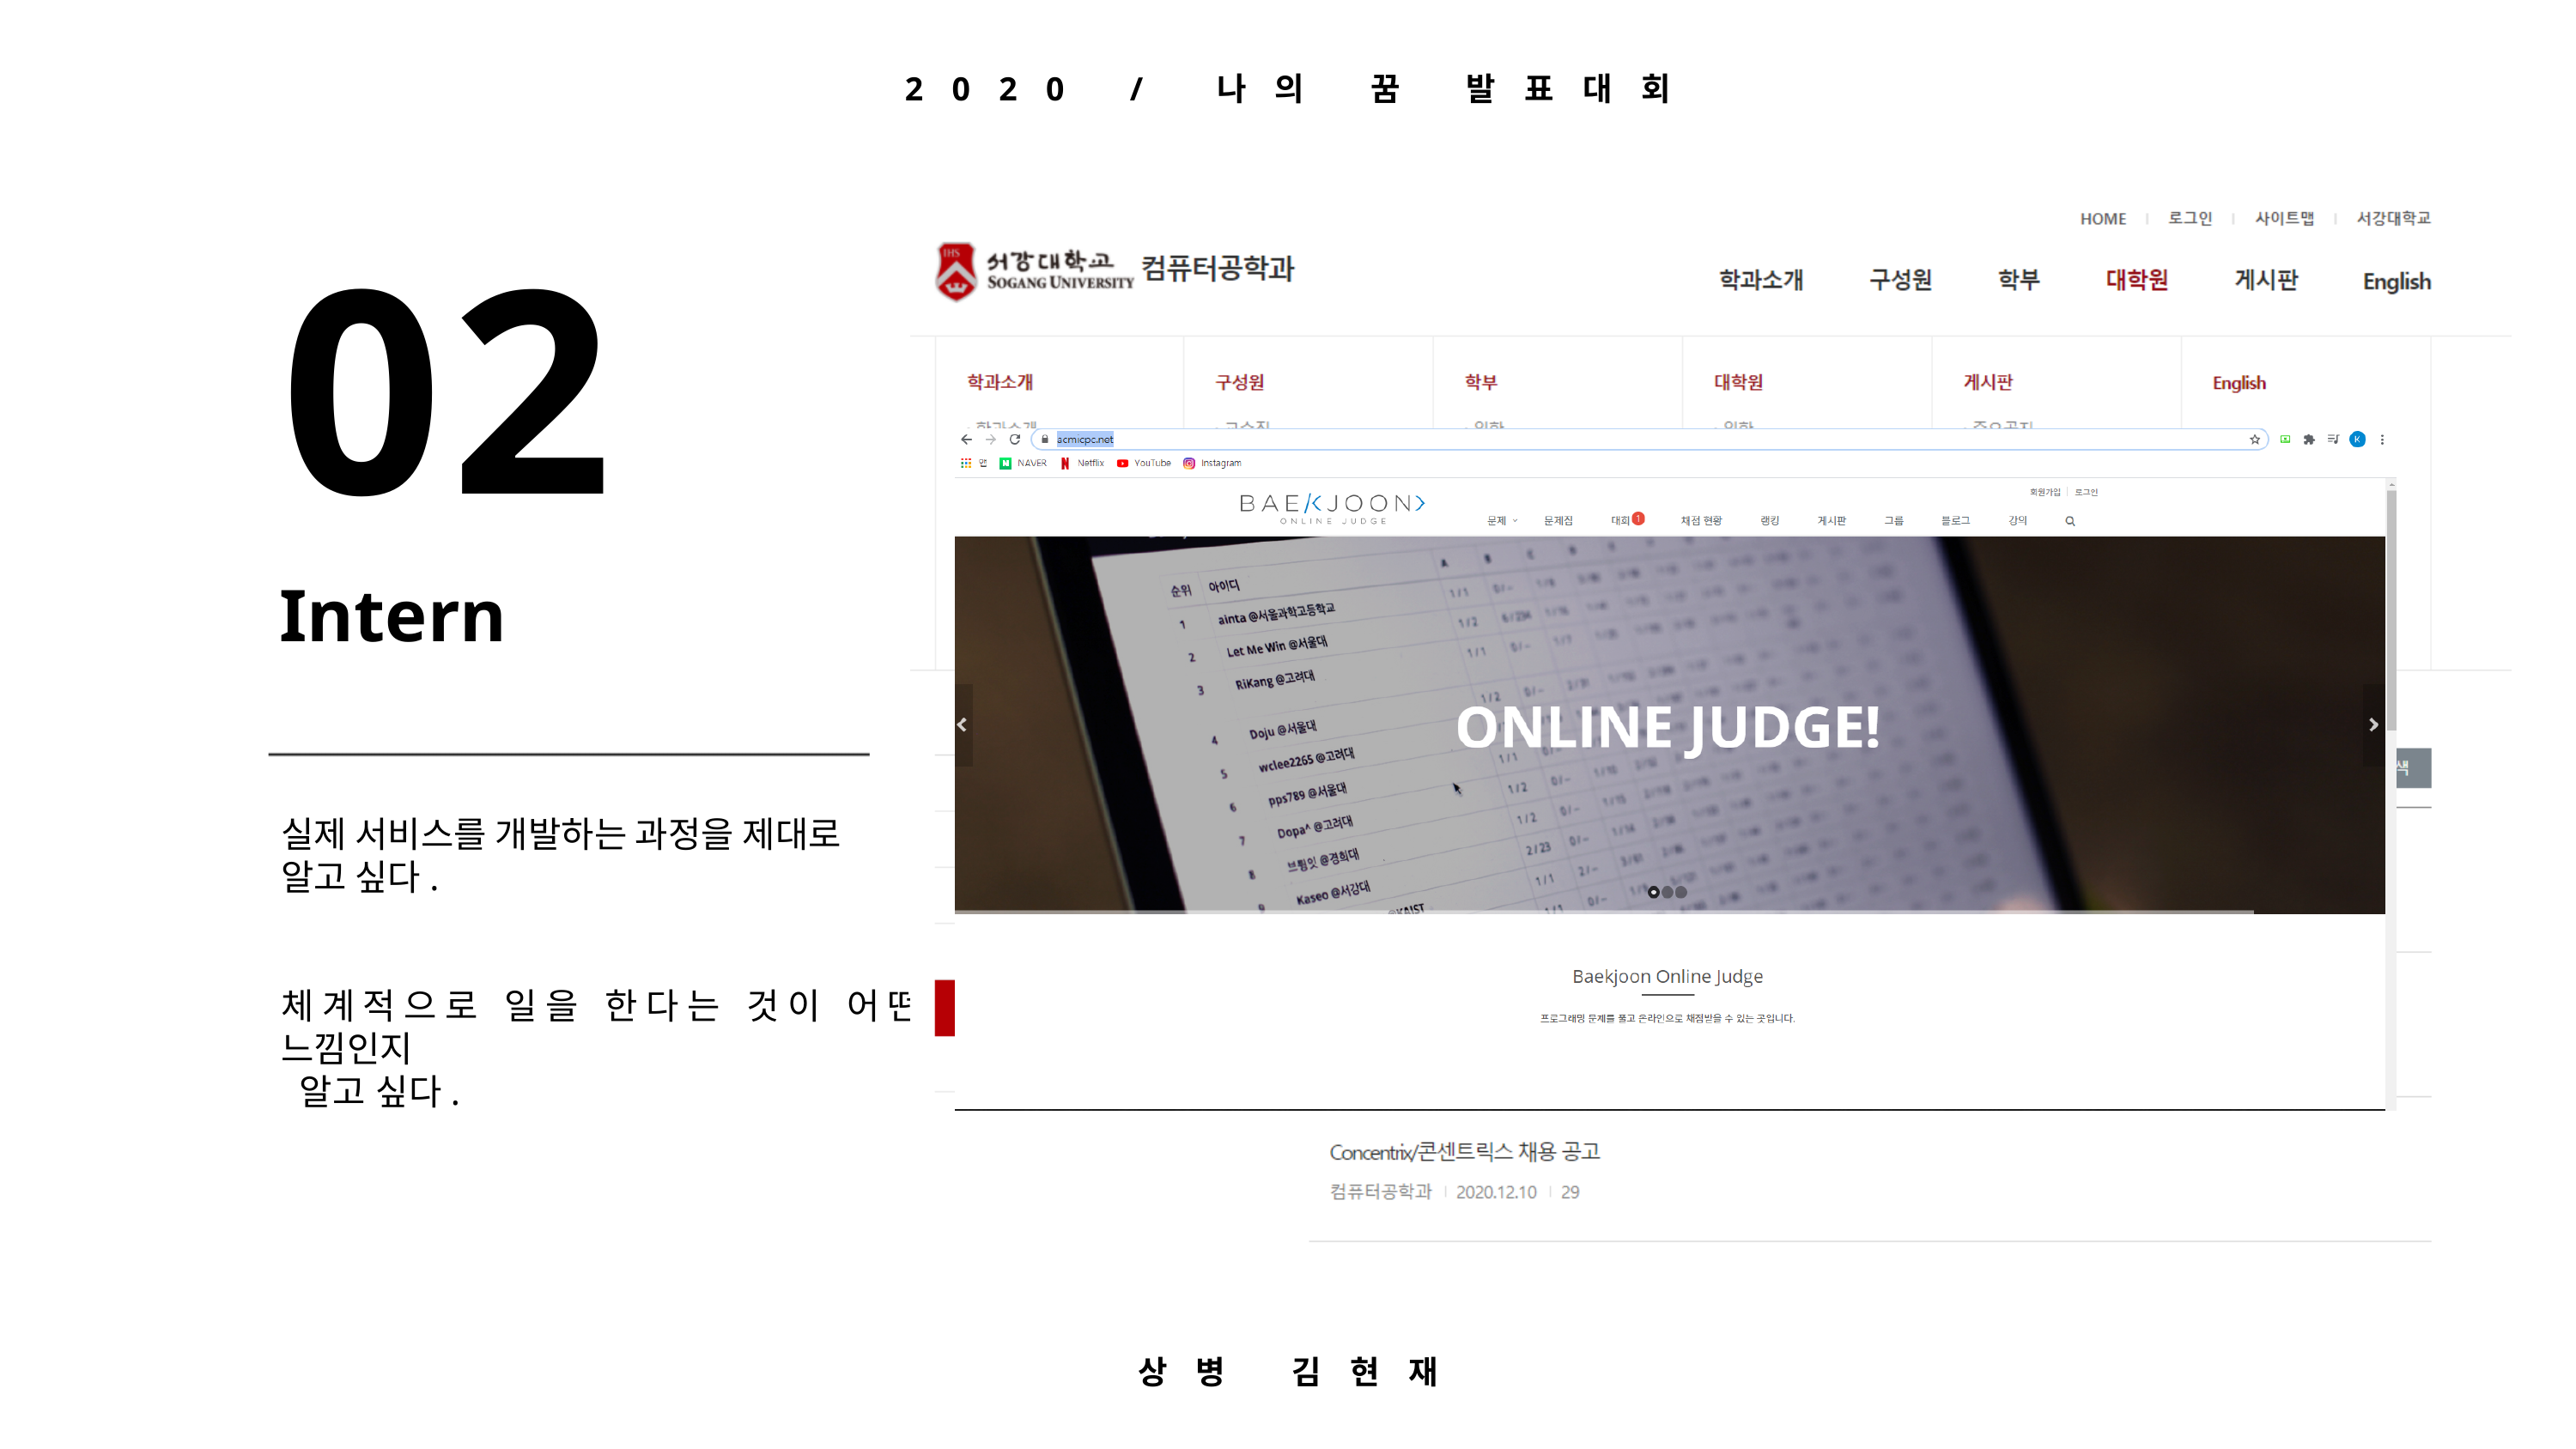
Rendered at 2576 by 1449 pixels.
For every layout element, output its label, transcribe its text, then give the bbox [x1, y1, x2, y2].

text_box 실제 서비스를 개발하는 과정을 제대로 알고 싶다. 체계적으로 일을 한다는 것이 어떤 느낌인지 알고 싶다. [268, 805, 905, 1165]
picture [910, 203, 2512, 1246]
text_box Intern [266, 564, 905, 771]
text_box 상병 김현재 [379, 1345, 2197, 1383]
text_box 02 [268, 204, 702, 564]
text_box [268, 749, 870, 759]
text_box 2020 / 나의 꿈 발표대회 [379, 62, 2197, 99]
